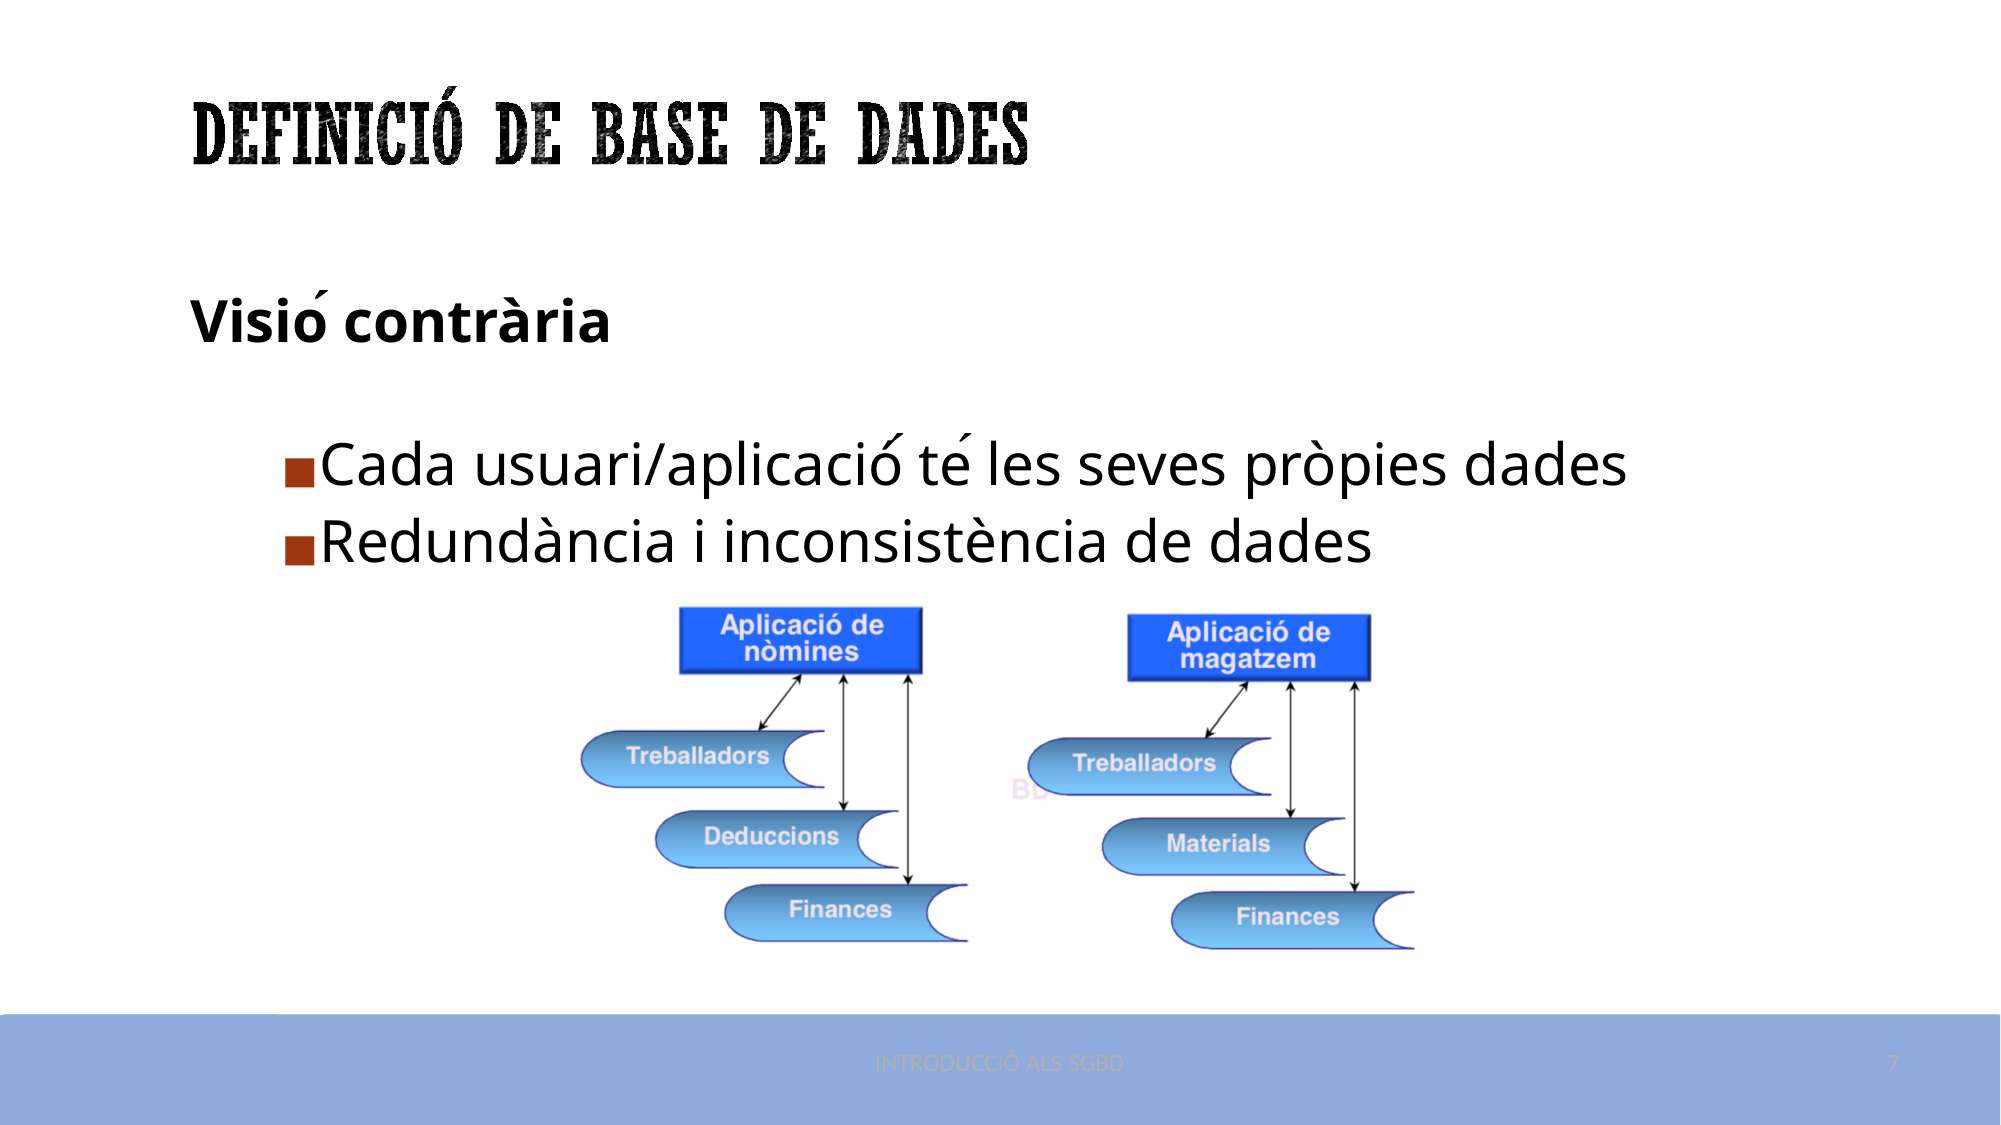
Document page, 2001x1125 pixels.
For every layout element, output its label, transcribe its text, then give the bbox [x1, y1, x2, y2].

footer INTRODUCCIÓ ALS SGBD [680, 1046, 1321, 1103]
slide_number 7 [1440, 1046, 1900, 1103]
text_box [193, 86, 1028, 165]
text_box [579, 606, 1416, 950]
text_box Visió contrària Cada usuari/aplicació́ té les seves pròpies dades Redundància i inconsistència de dades [188, 282, 1721, 575]
